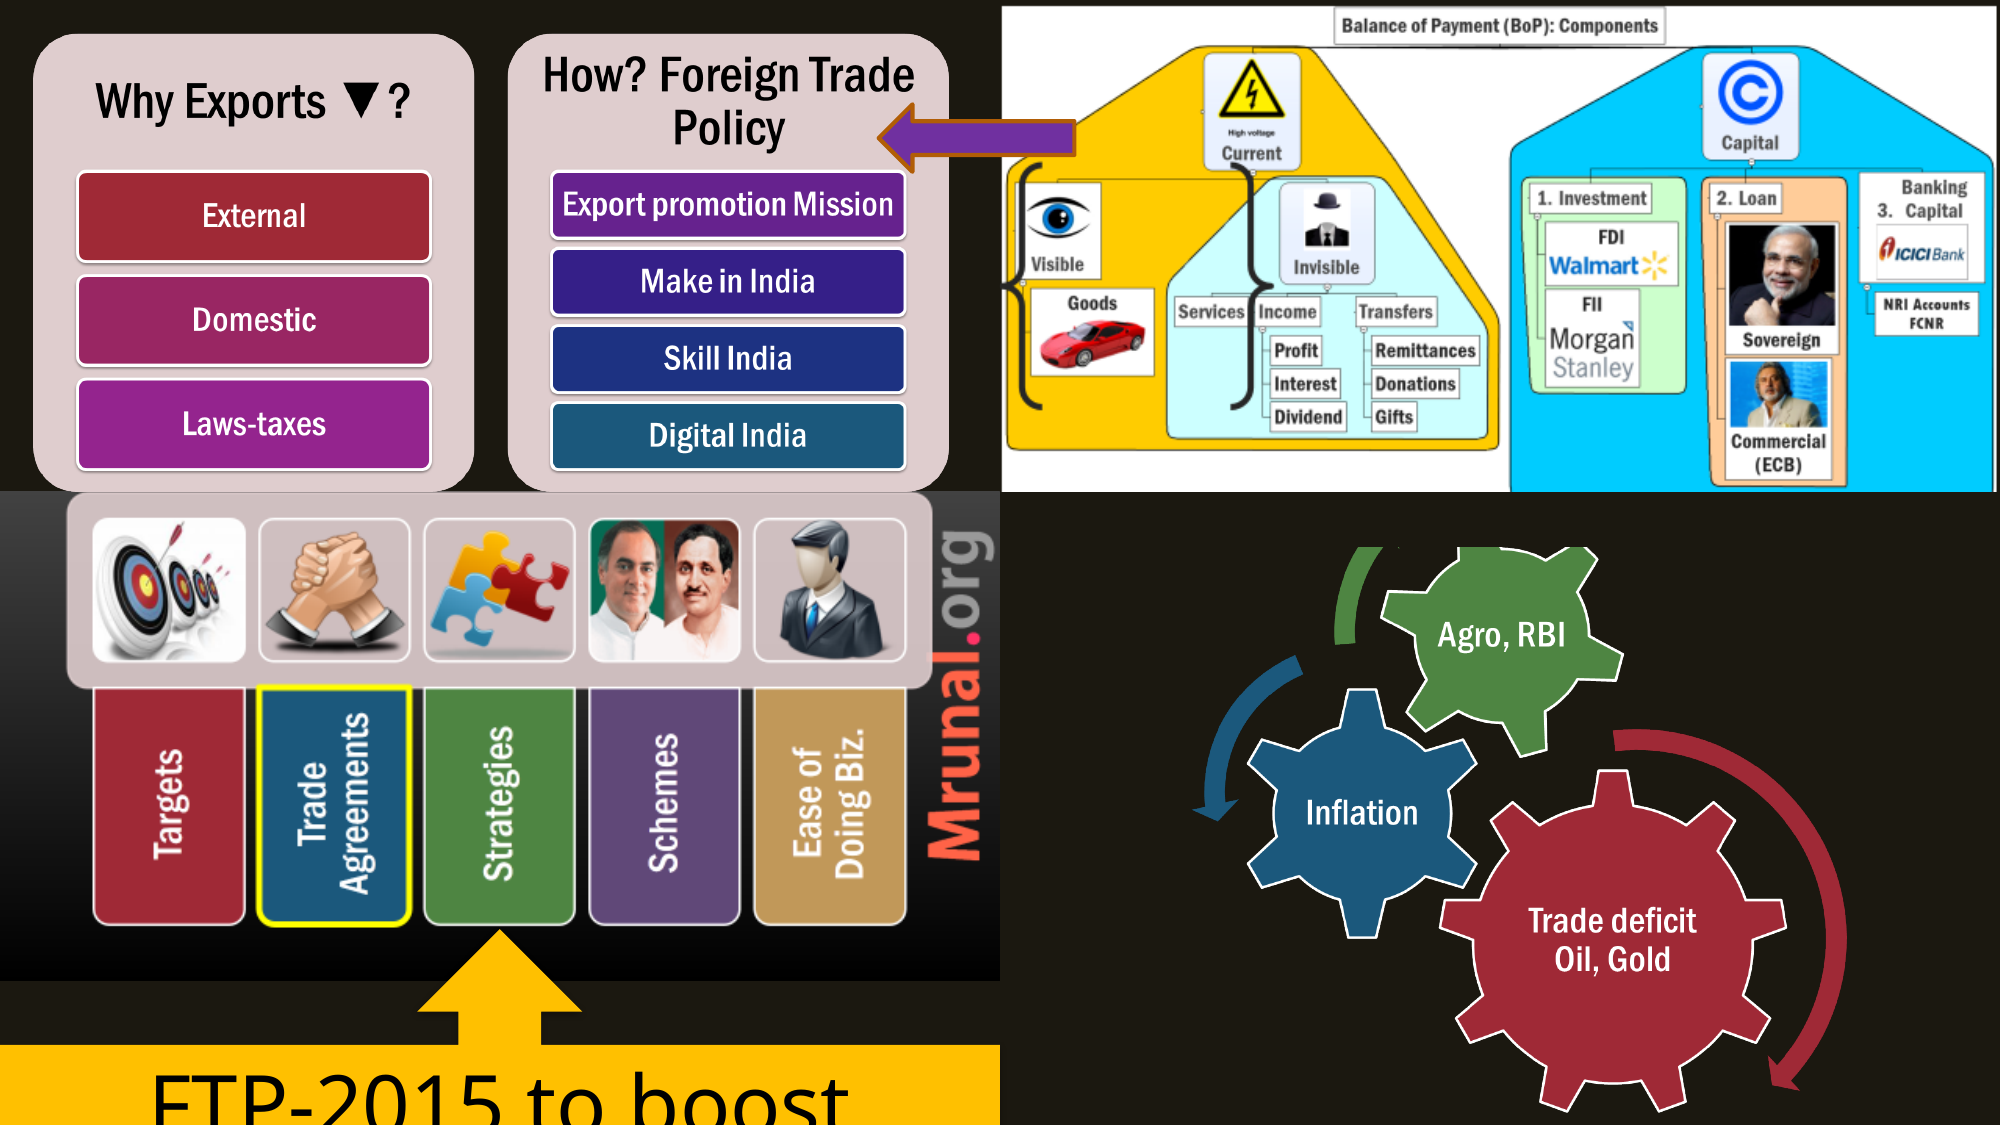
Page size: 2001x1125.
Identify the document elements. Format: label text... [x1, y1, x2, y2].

text_box [958, 119, 994, 158]
picture [1700, 53, 1799, 166]
picture [1520, 176, 1687, 394]
picture [1875, 291, 1979, 337]
picture [1859, 172, 1985, 291]
picture [0, 0, 2000, 982]
text_box FTP-2015 to boost EXPORT [0, 990, 1000, 1125]
picture [1168, 547, 1879, 1125]
picture [1701, 176, 1847, 487]
